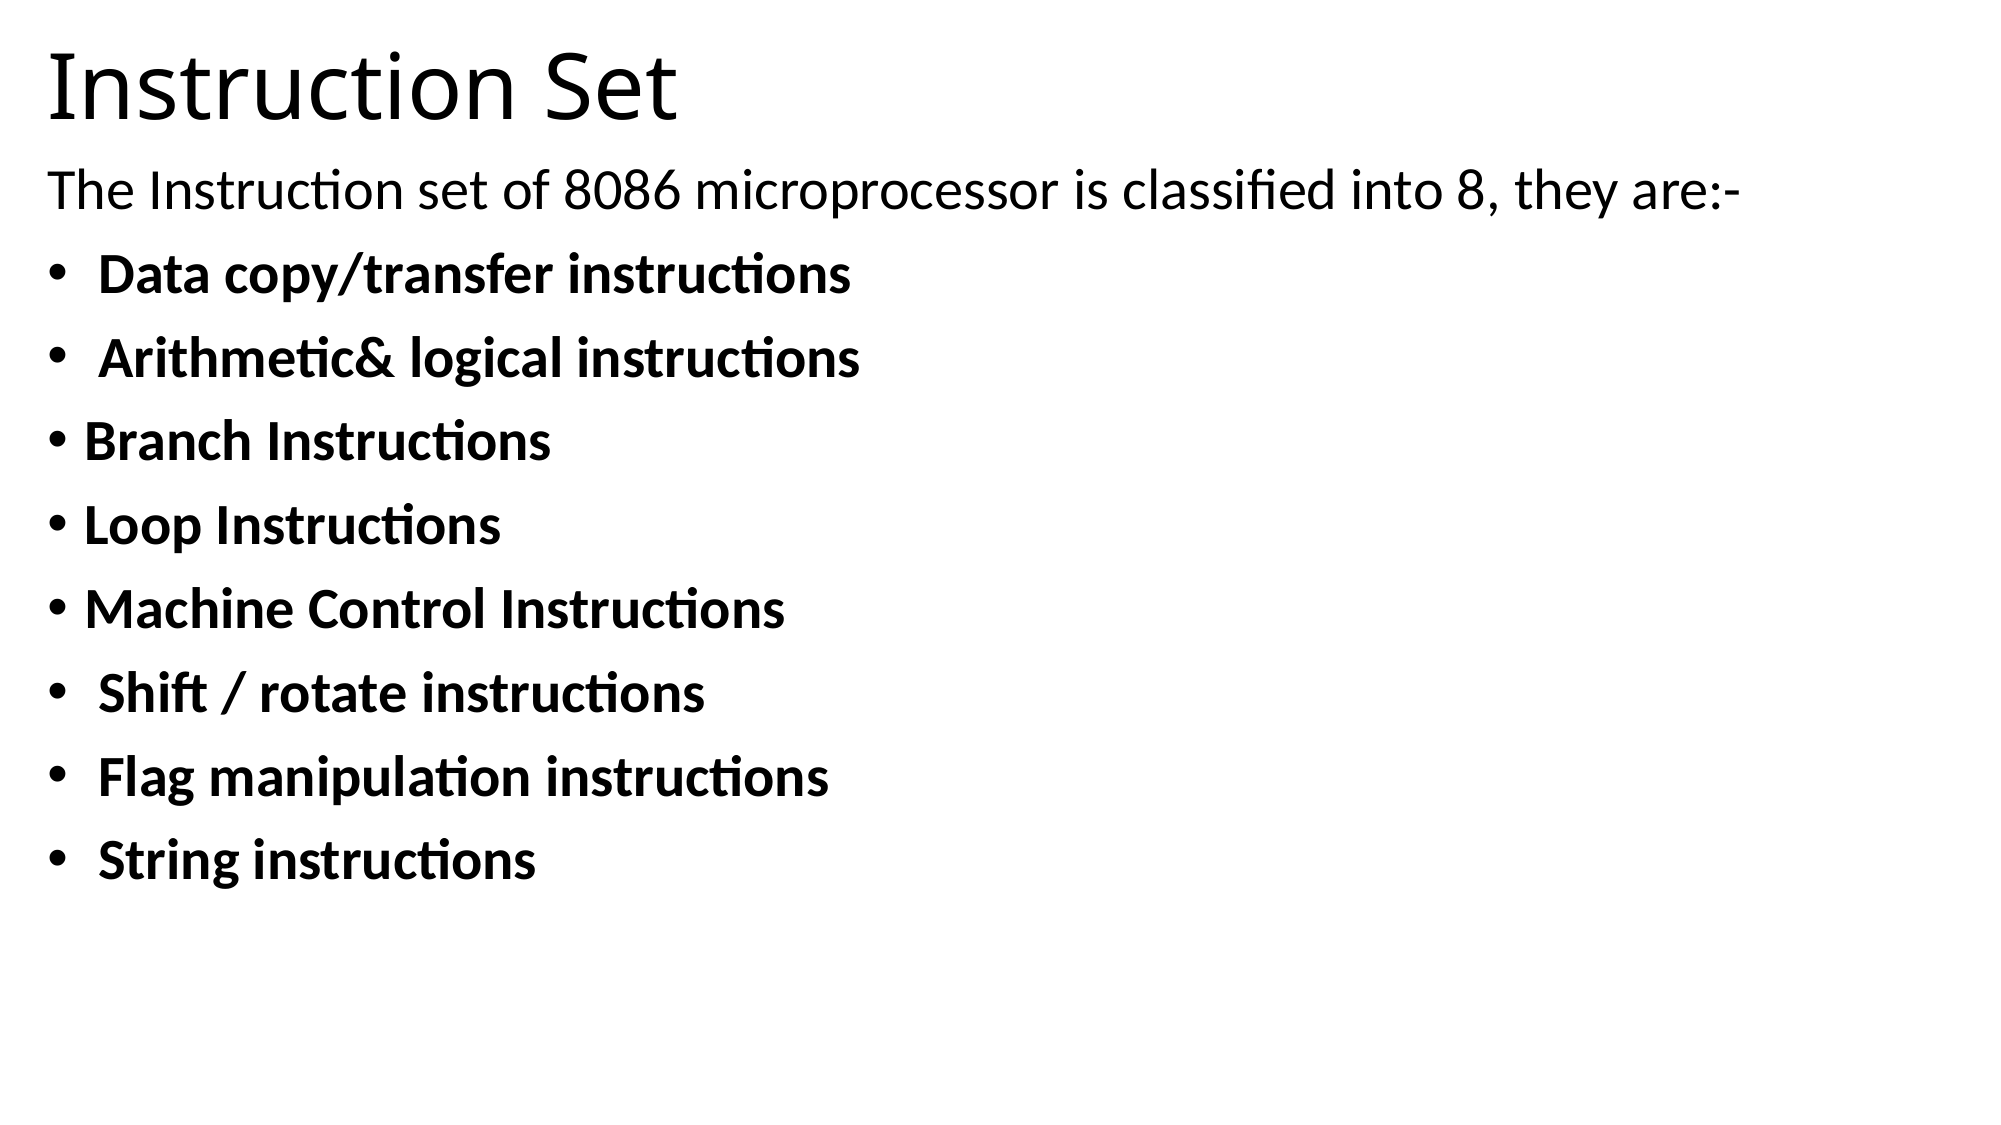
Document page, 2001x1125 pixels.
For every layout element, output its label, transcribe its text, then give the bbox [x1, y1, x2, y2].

list The Instruction set of 8086 microprocessor is classified into 8, they are:- Data copy/transfer instructions Arithmetic& logical instructions Branch Instructions Loop Instructions Machine Control Instructions Shift / rotate instructions Flag manipulation instructions String instructions [32, 151, 1968, 1086]
title Instruction Set [32, 27, 1863, 151]
